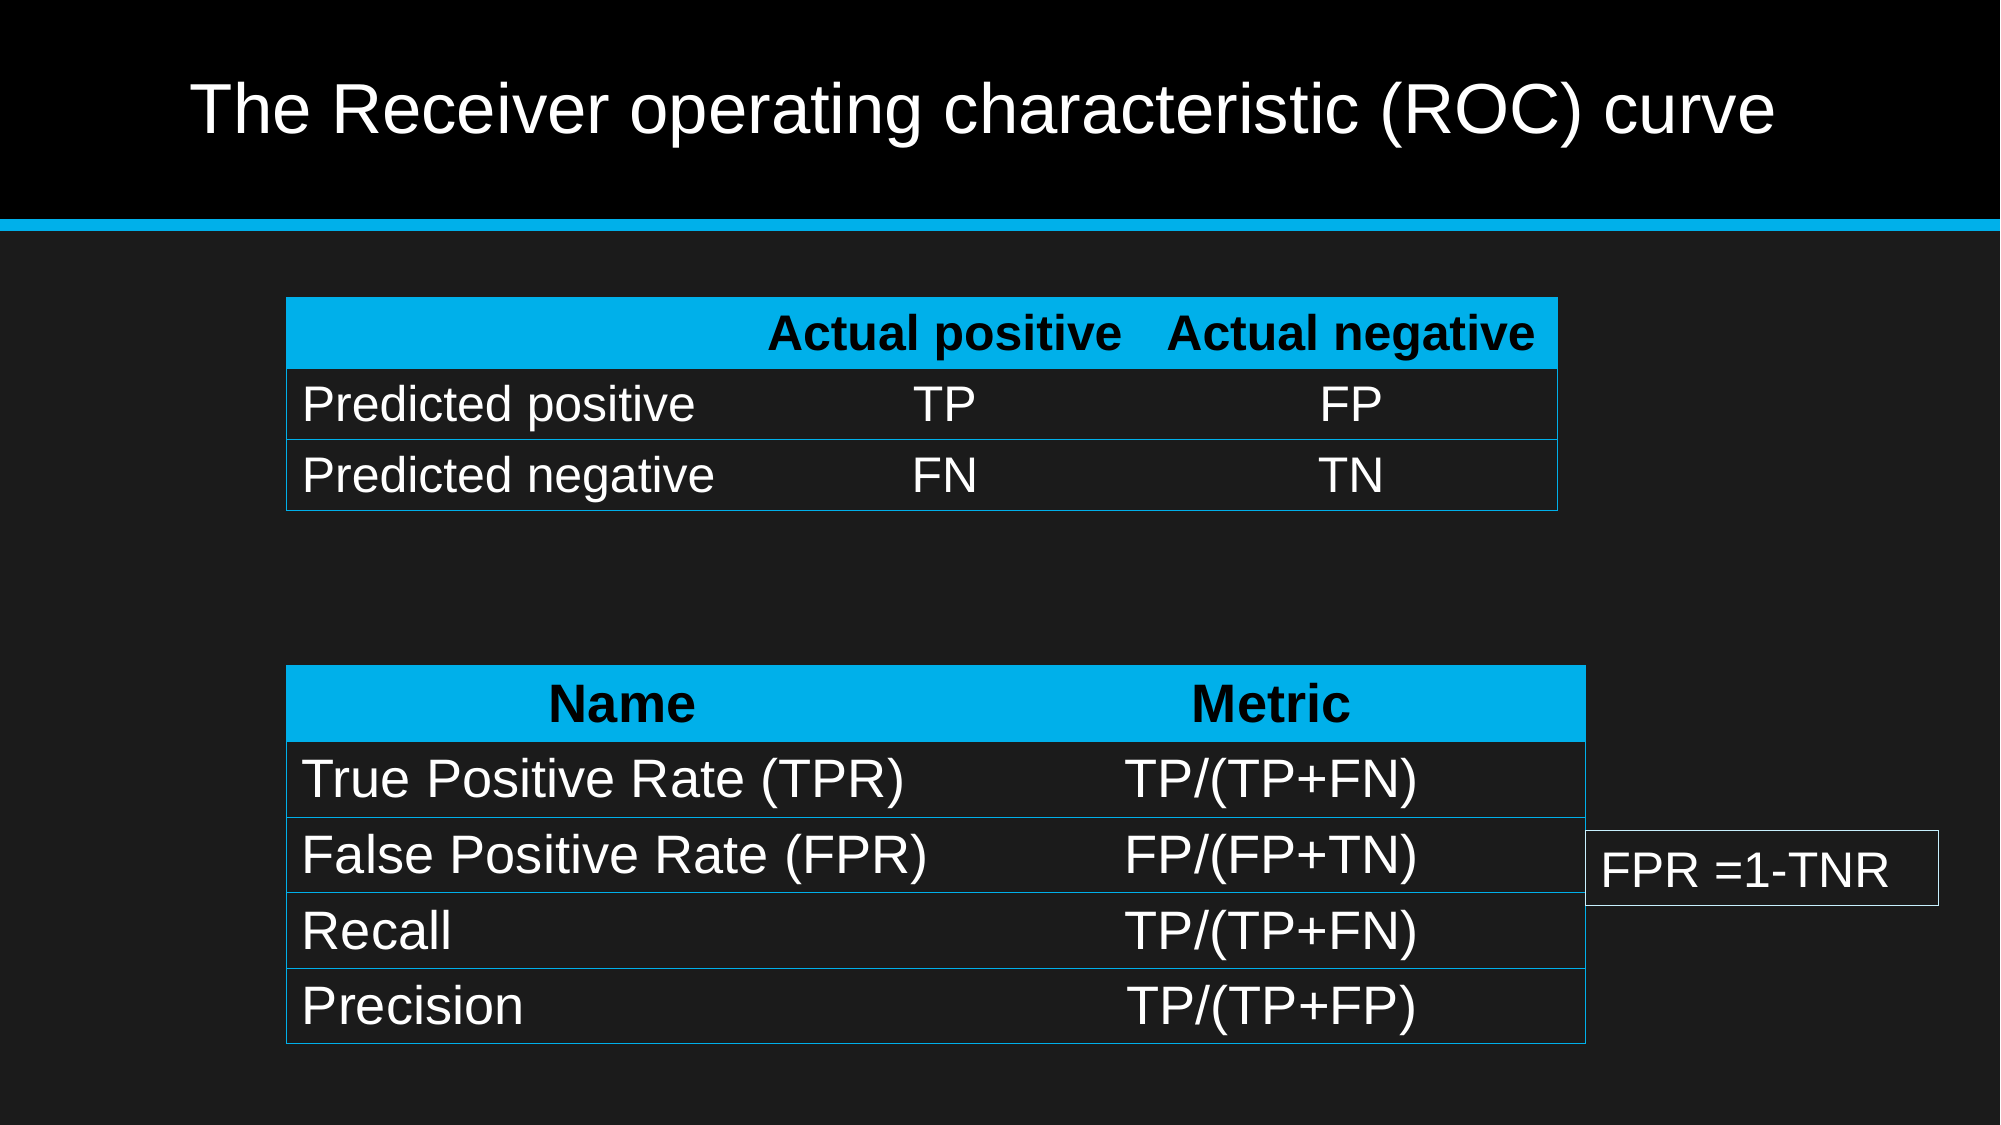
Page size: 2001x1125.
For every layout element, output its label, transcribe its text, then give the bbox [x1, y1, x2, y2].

table_cell TP [745, 369, 1144, 439]
table_cell TN [1144, 440, 1557, 510]
table_cell TP/(TP+FN) [959, 742, 1585, 817]
table_cell FP [1144, 369, 1557, 439]
table_cell Predicted negative [287, 440, 745, 510]
table_header Actual negative [1144, 298, 1557, 368]
table_cell FN [745, 440, 1144, 510]
table_header Metric [959, 666, 1585, 741]
table_cell True Positive Rate (TPR) [287, 742, 959, 817]
table_header Name [287, 666, 959, 741]
table_header Actual positive [745, 298, 1144, 368]
table_cell Precision [287, 969, 959, 1043]
title The Receiver operating characteristic (ROC) curve [174, 20, 1825, 201]
table_cell TP/(TP+FN) [959, 893, 1585, 968]
table_cell Predicted positive [287, 369, 745, 439]
table_header [287, 298, 745, 368]
table_cell TP/(TP+FP) [959, 969, 1585, 1043]
table_cell False Positive Rate (FPR) [287, 818, 959, 892]
text_box FPR =1-TNR [1585, 830, 1939, 906]
table_cell FP/(FP+TN) [959, 818, 1585, 892]
table_cell Recall [287, 893, 959, 968]
